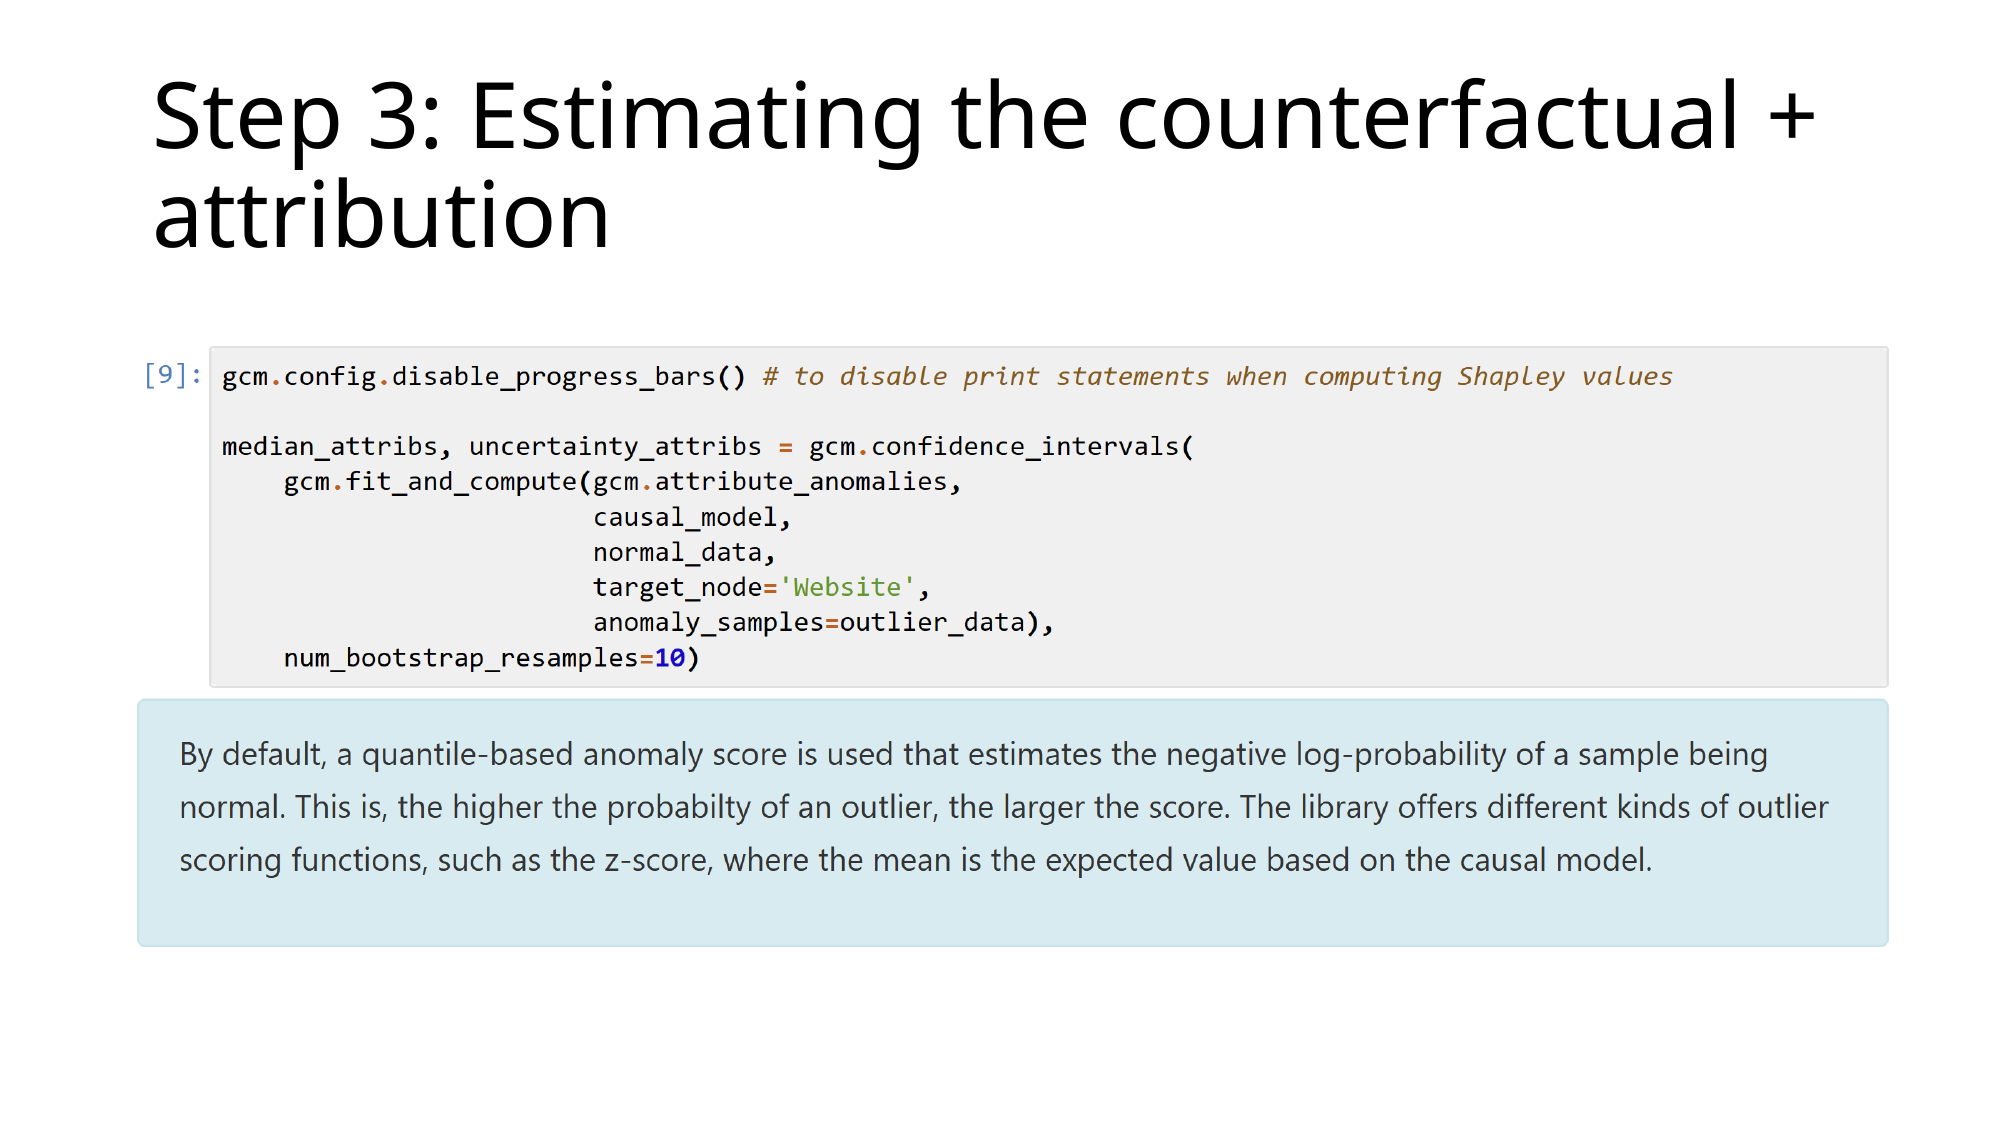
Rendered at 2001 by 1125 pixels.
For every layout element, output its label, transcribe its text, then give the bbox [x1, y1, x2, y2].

picture [103, 318, 1909, 966]
title Step 3: Estimating the counterfactual + attribution [137, 59, 1863, 278]
